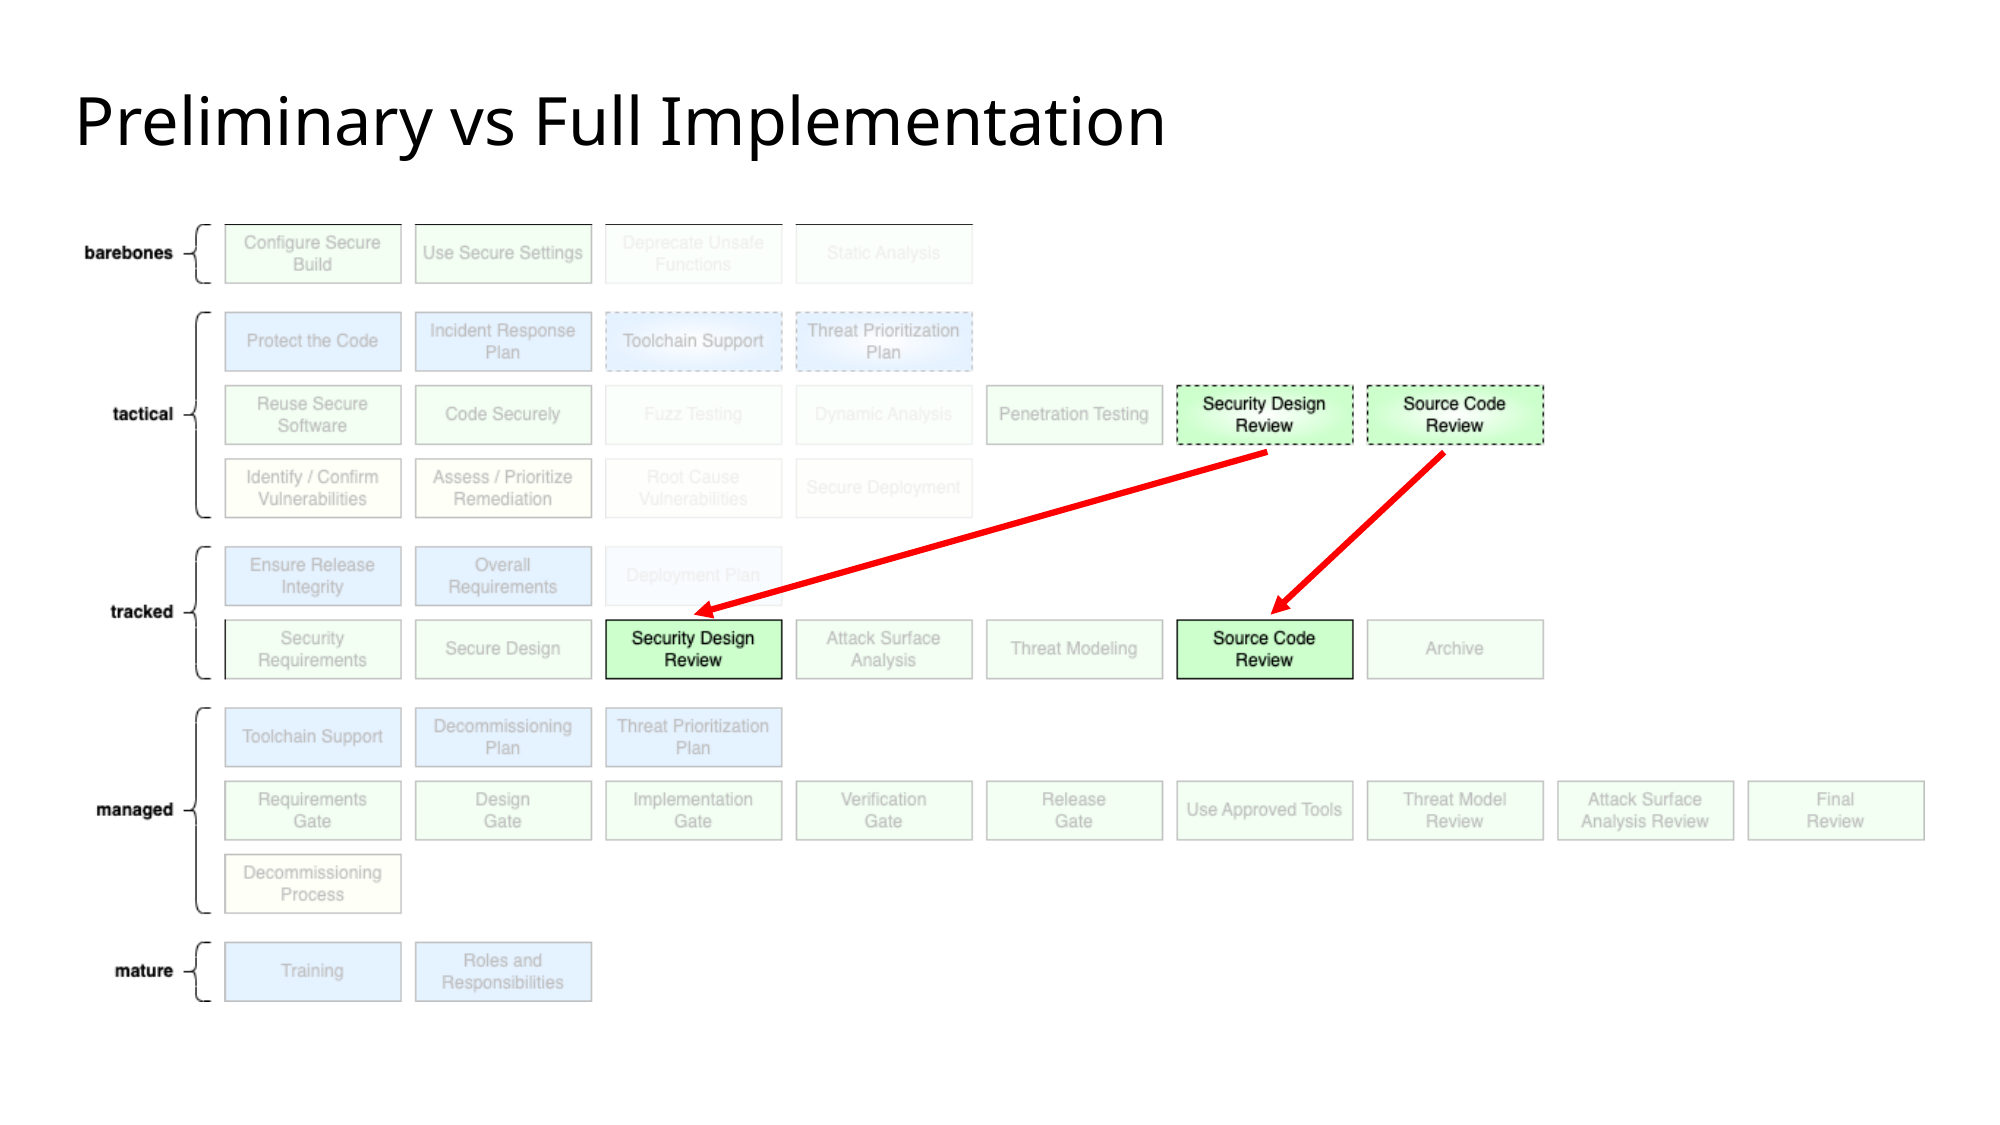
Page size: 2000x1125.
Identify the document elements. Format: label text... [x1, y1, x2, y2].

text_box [1270, 451, 1445, 615]
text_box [693, 451, 1268, 615]
title Preliminary vs Full Implementation [74, 75, 1925, 162]
picture [74, 224, 1925, 1003]
